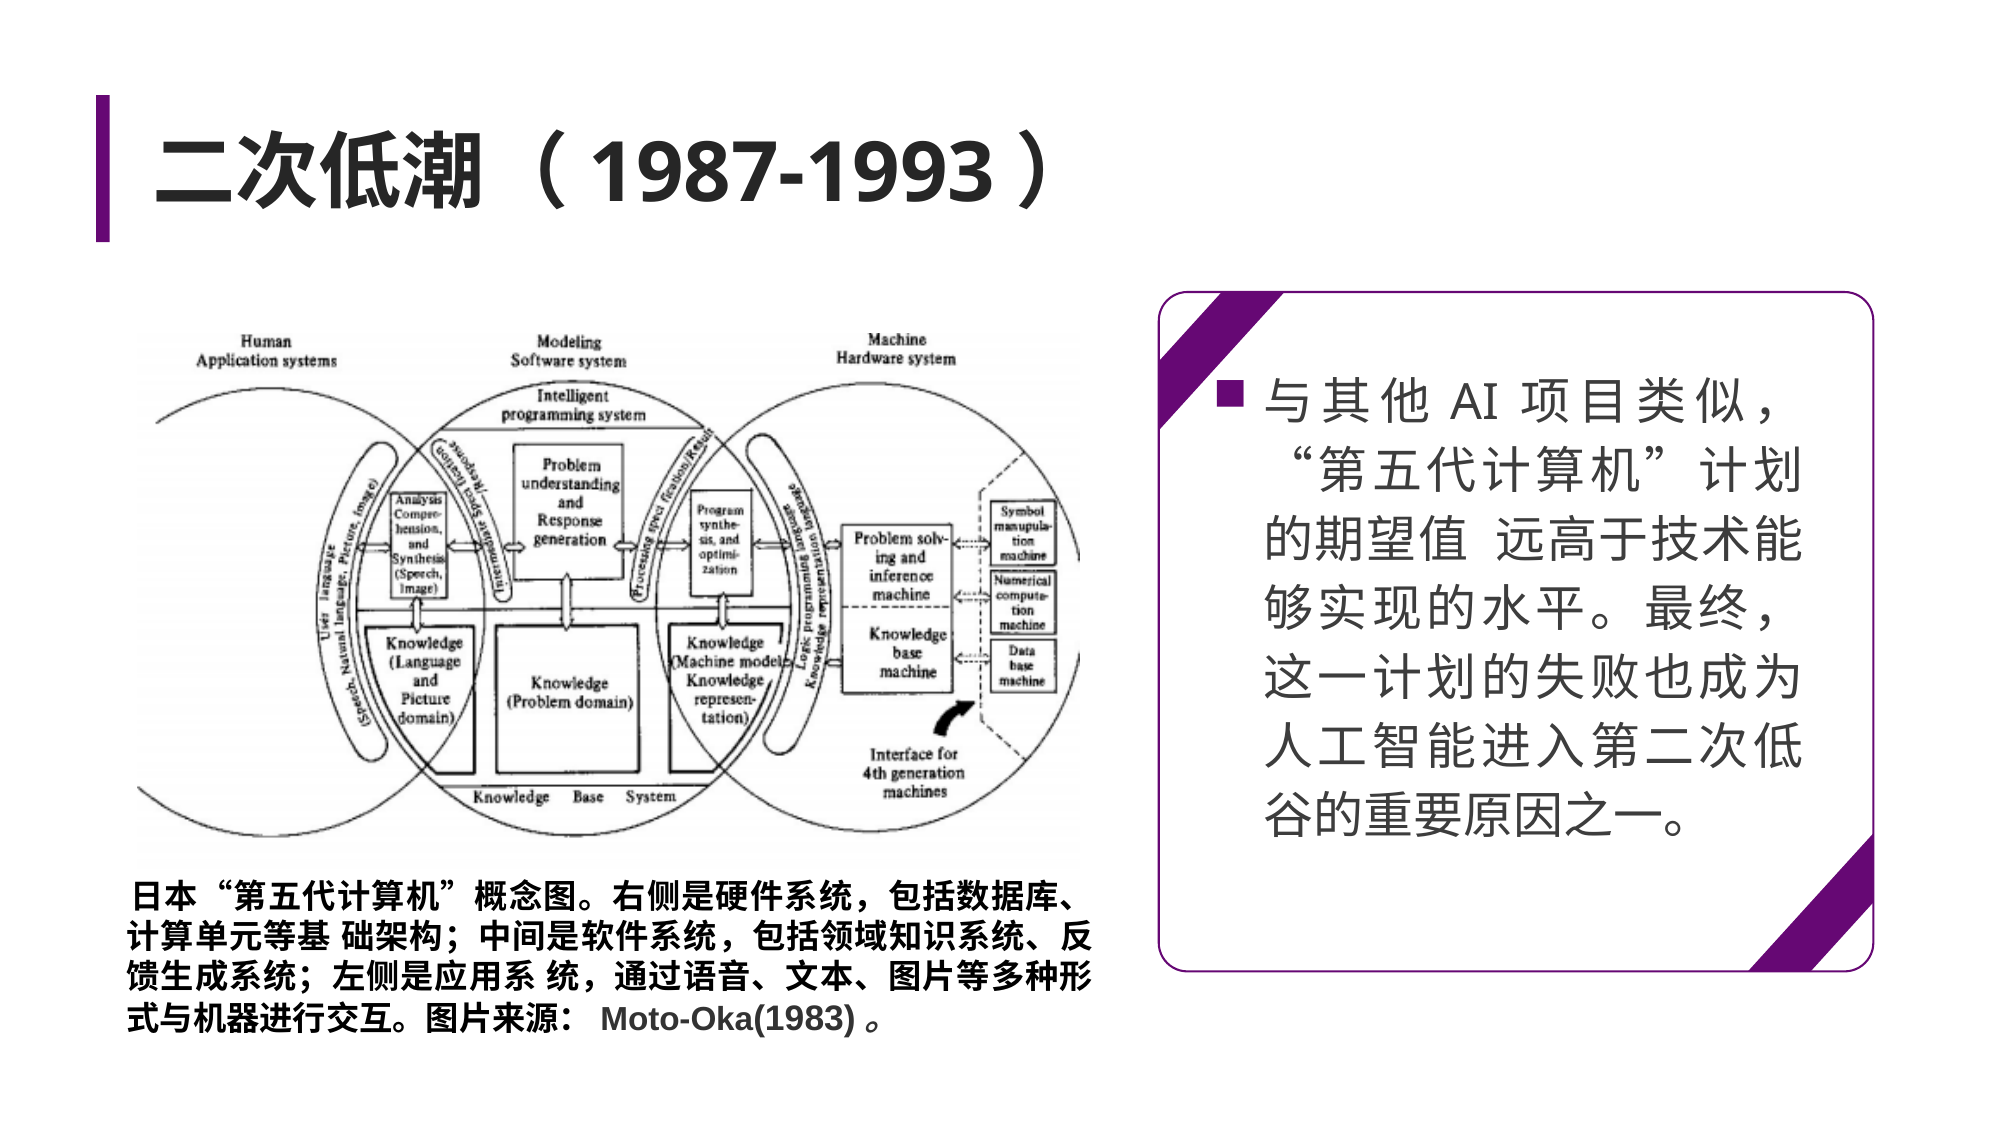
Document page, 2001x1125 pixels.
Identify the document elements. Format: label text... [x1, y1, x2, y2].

text_box [1747, 833, 1874, 972]
text_box 日本“第五代计算机”概念图。右侧是硬件系统，包括数据库、计算单元等基 础架构；中间是软件系统，包括领域知识系统、反馈生成系统；左侧是应用系 统，通过语音、文本、图片等多种形式与机器进行交互。图片来源：Moto-Oka(1983)。 [101, 868, 1110, 1046]
text_box [1158, 372, 1790, 972]
text_box [1158, 292, 1285, 431]
picture [136, 333, 1081, 869]
text_box 与其他AI项目类似，“第五代计算机”计划的期望值 远高于技术能够实现的水平。最终，这一计划的失败也成为人工智能进入第二次低谷的重要原因之一。 [1213, 360, 1804, 924]
text_box [1158, 291, 1874, 908]
text_box [1811, 903, 1874, 972]
title 二次低潮（1987-1993） [137, 59, 1863, 278]
